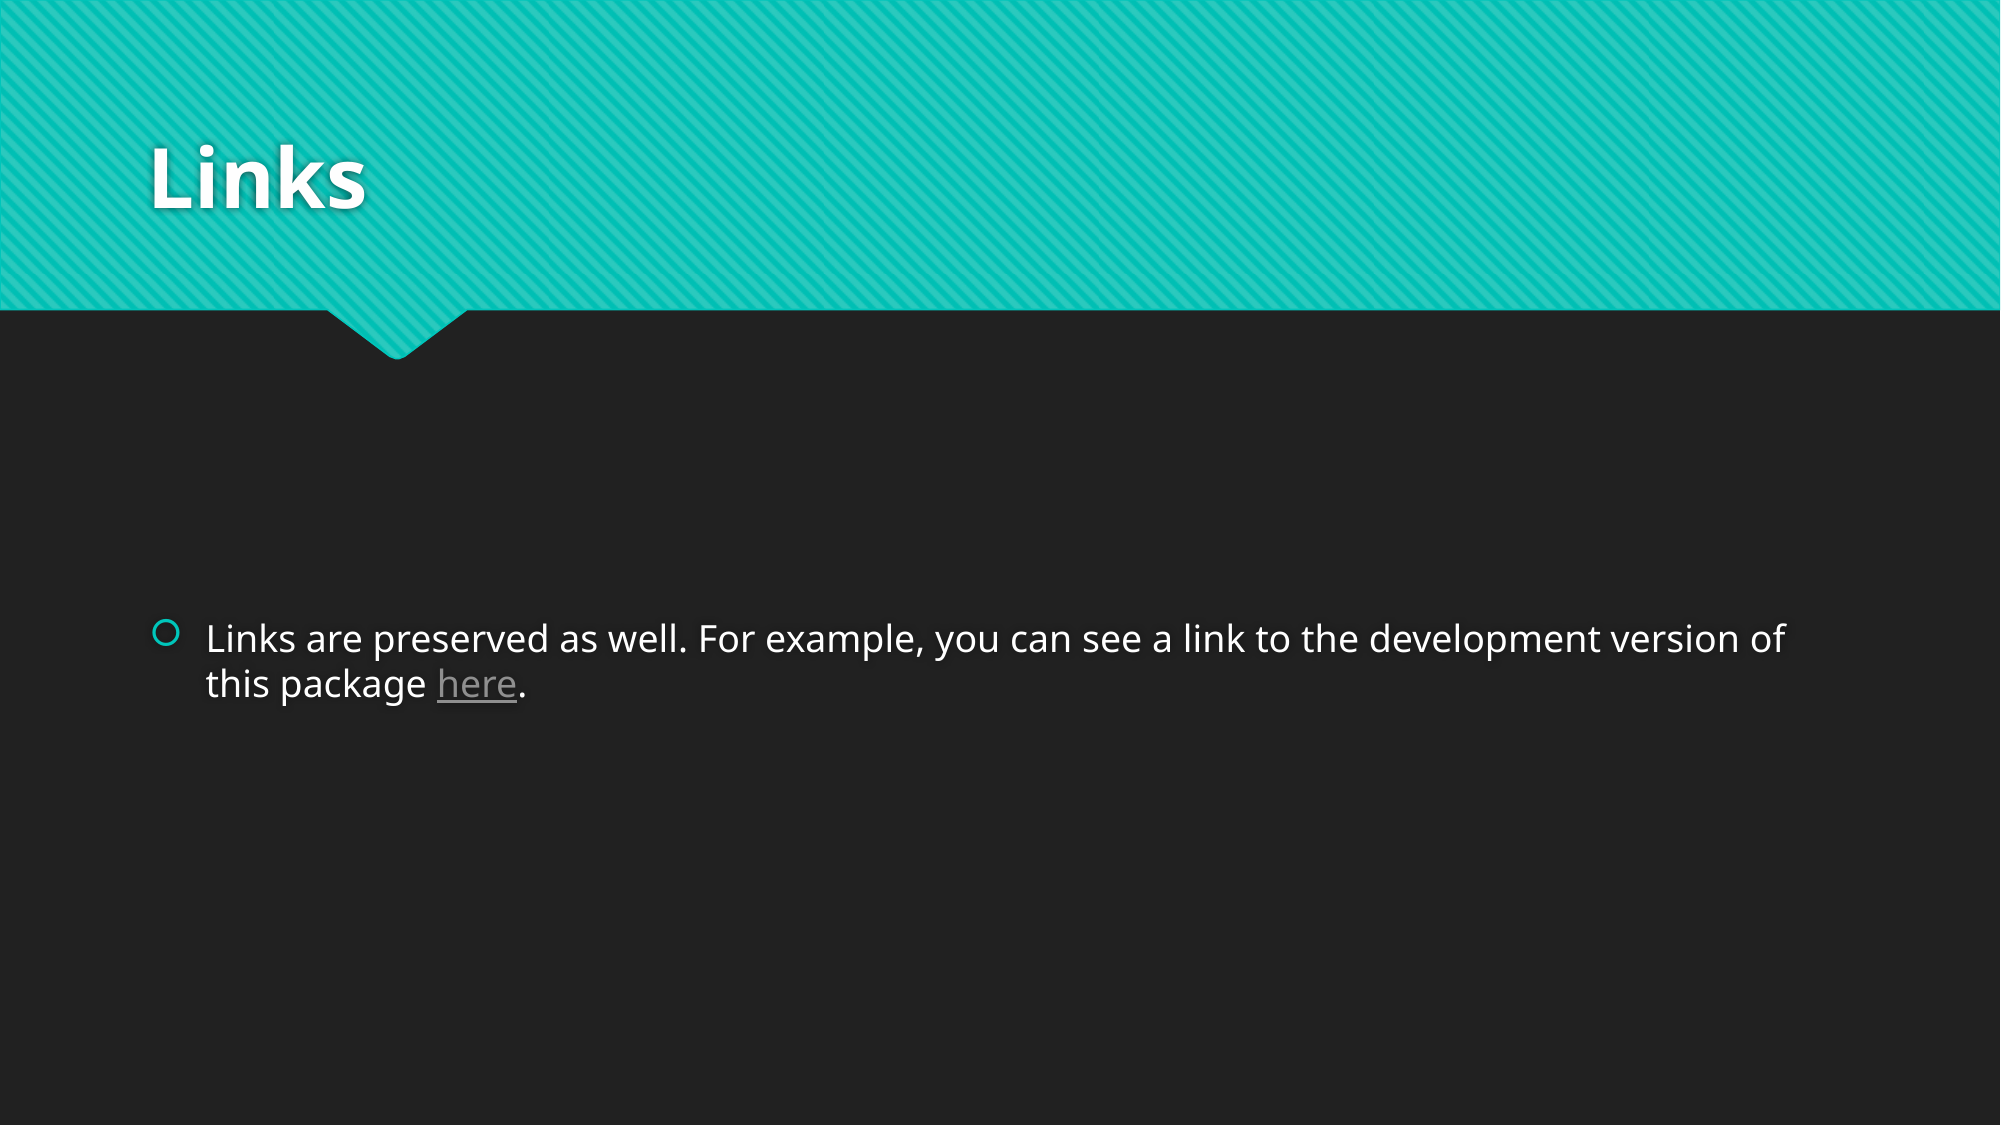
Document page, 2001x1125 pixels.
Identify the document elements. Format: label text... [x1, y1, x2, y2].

list Links are preserved as well. For example, you can see a link to the development version of this package here. [134, 364, 1866, 962]
title Links [132, 73, 1868, 233]
